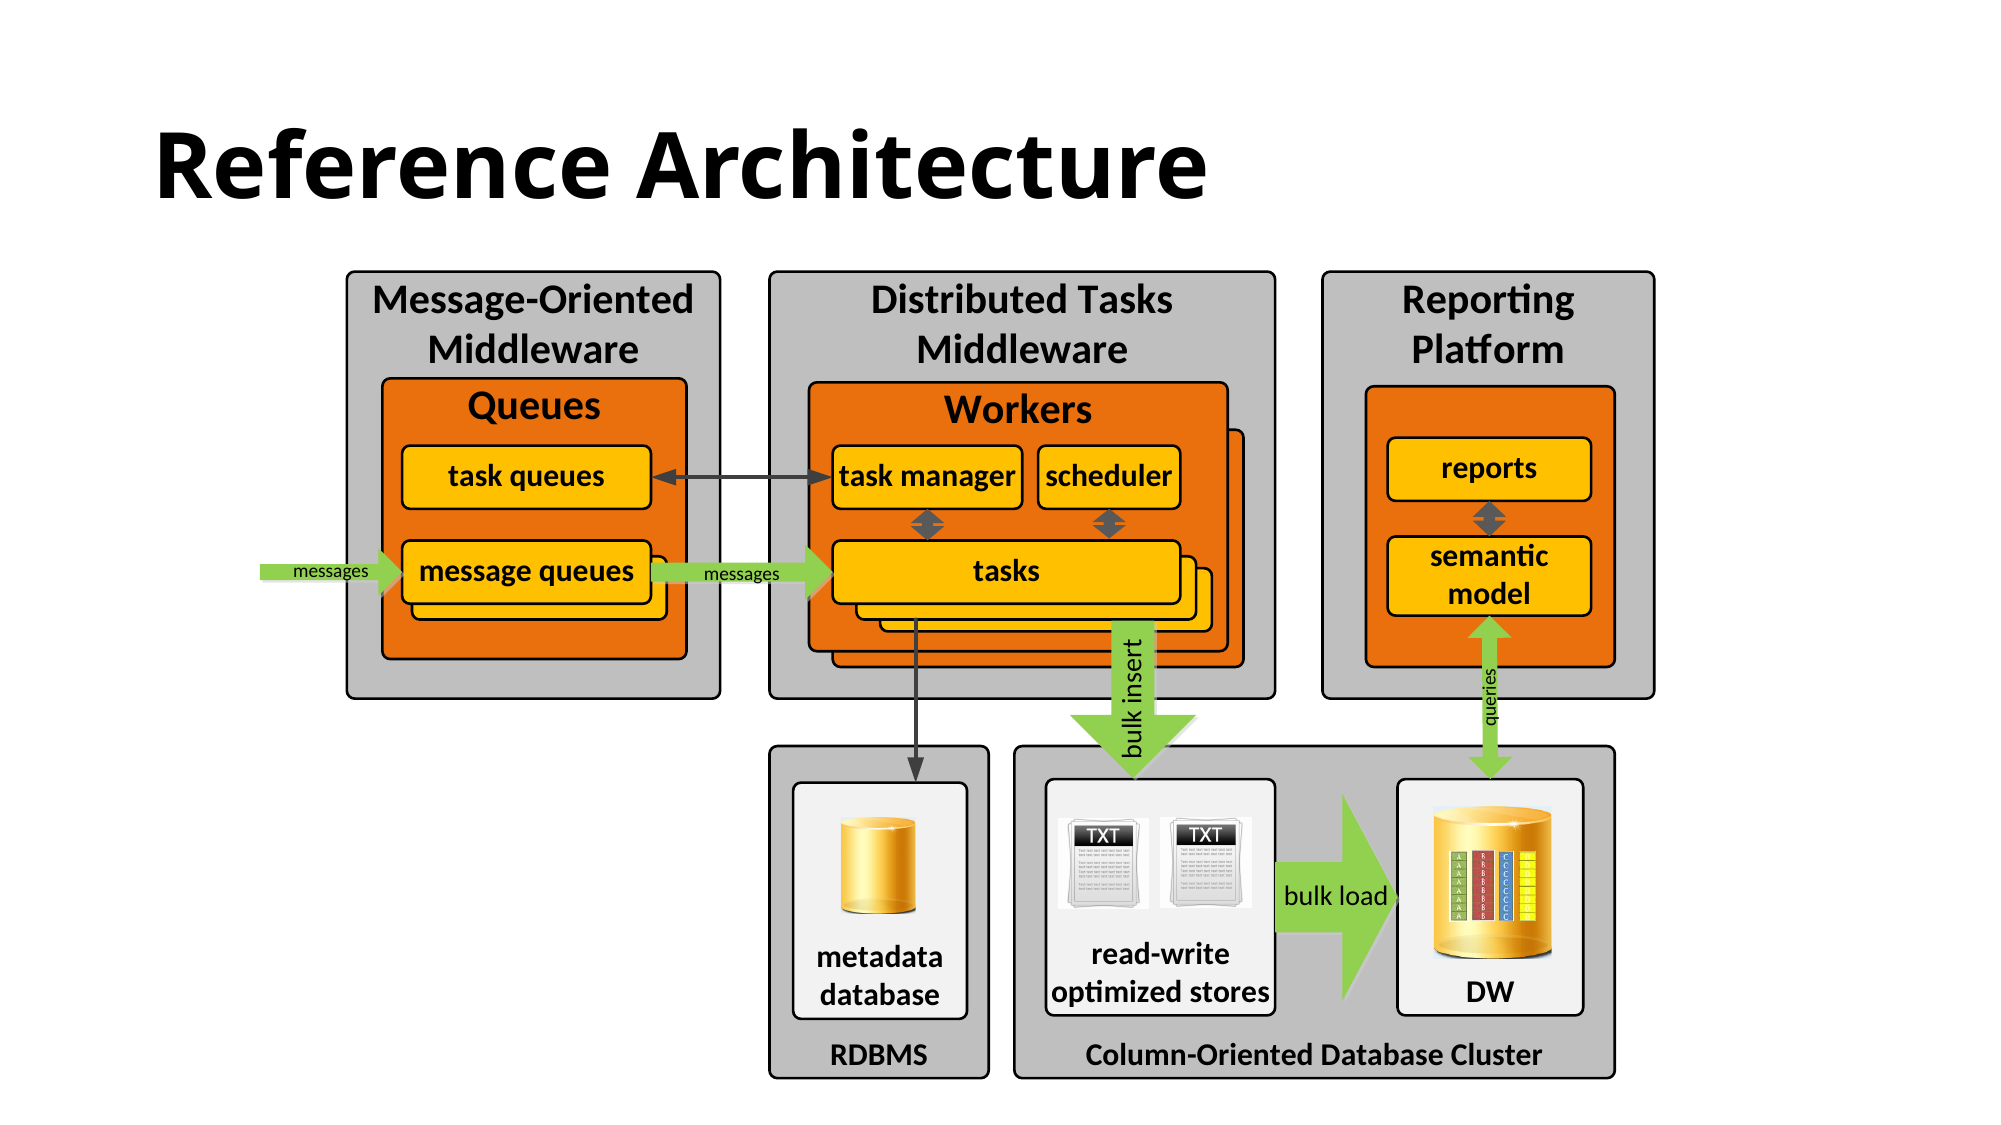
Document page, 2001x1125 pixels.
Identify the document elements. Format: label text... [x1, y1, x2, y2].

title Reference Architecture [137, 59, 1863, 278]
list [257, 266, 1658, 1082]
